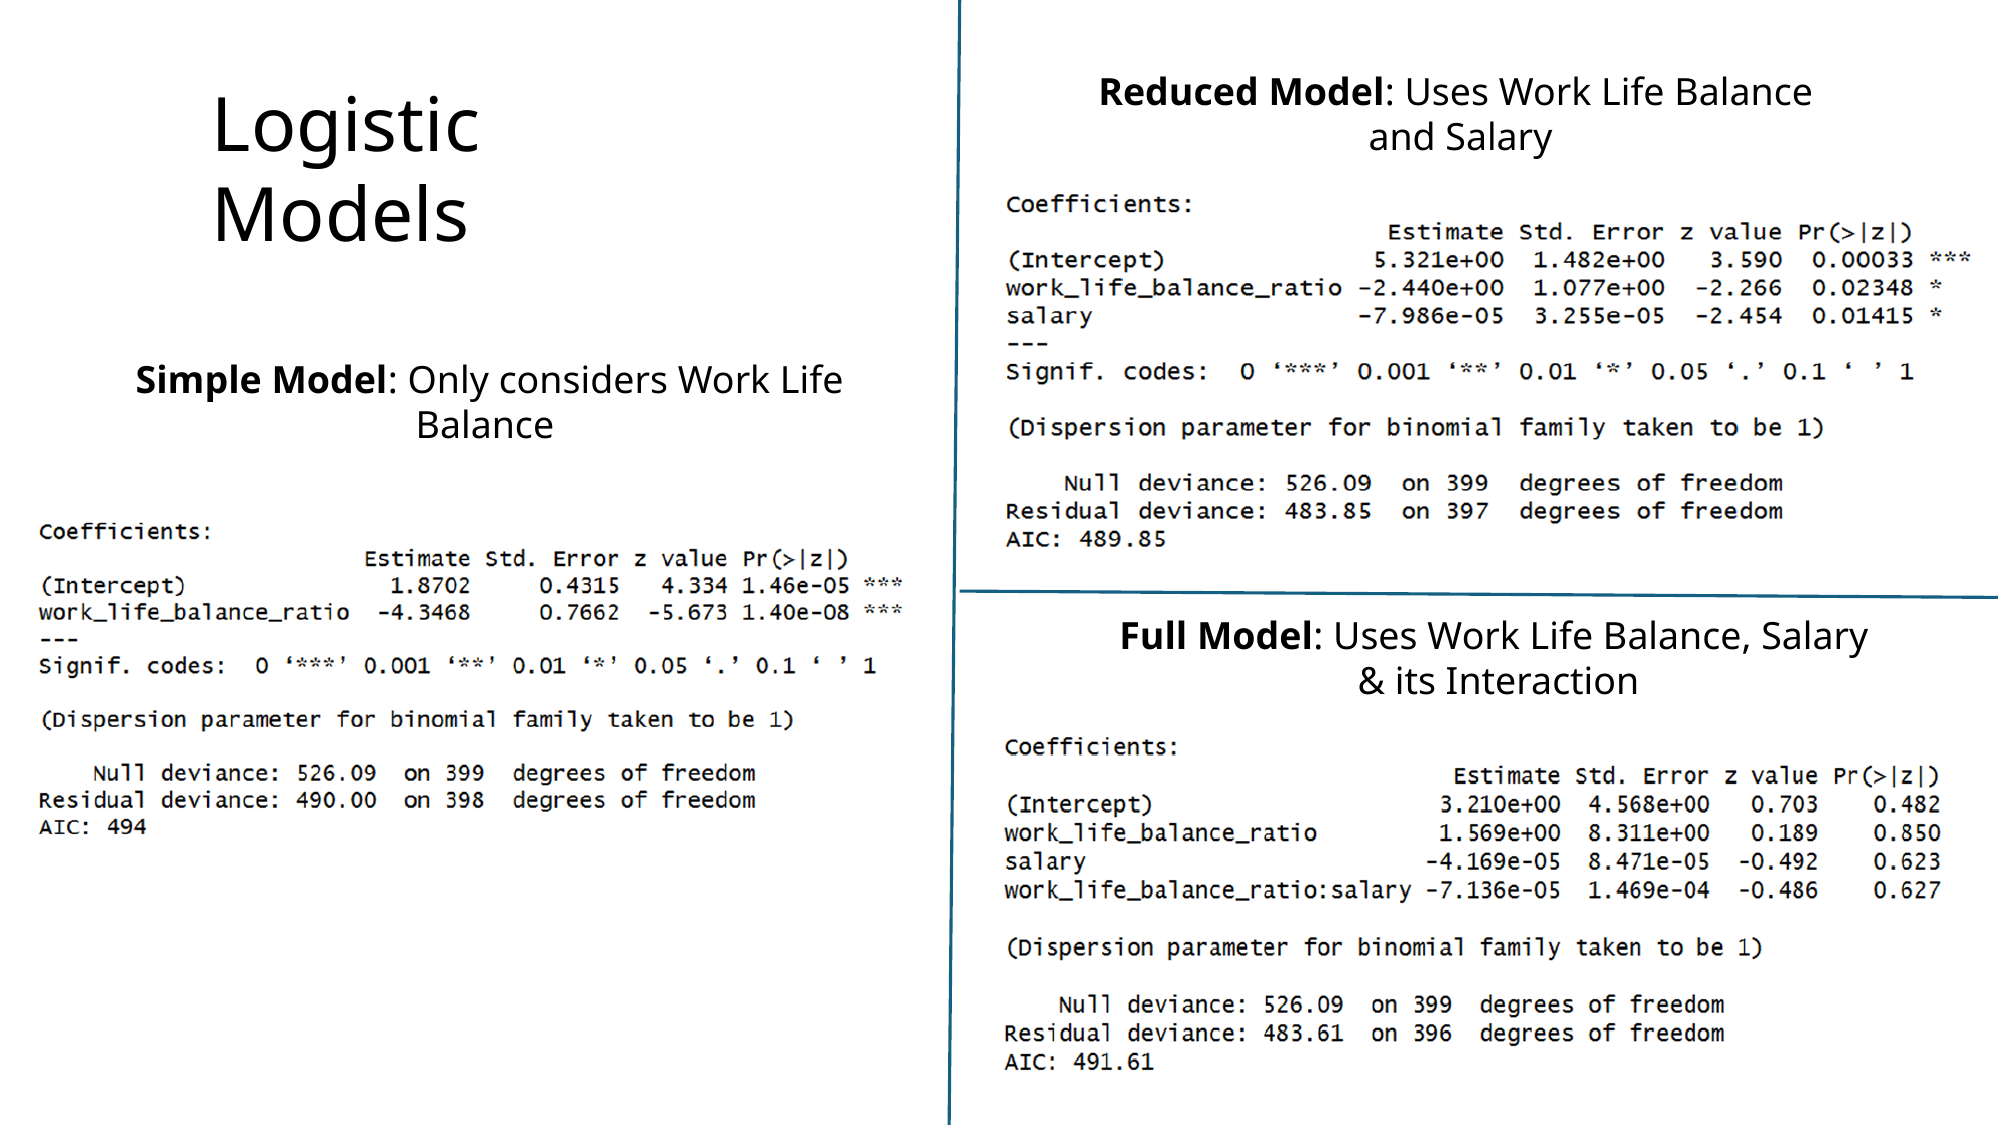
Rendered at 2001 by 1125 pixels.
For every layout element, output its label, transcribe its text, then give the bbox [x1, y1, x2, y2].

text_box Full Model: Uses Work Life Balance, Salary & its Interaction [1086, 604, 1902, 710]
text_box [948, 0, 961, 1125]
picture [33, 511, 936, 846]
text_box Reduced Model: Uses Work Life Balance and Salary [1048, 60, 1864, 166]
title Logistic Models [196, 83, 772, 250]
picture [1000, 187, 1983, 565]
picture [1000, 728, 1958, 1088]
text_box Simple Model: Only considers Work Life Balance [77, 348, 893, 454]
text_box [959, 590, 1999, 598]
